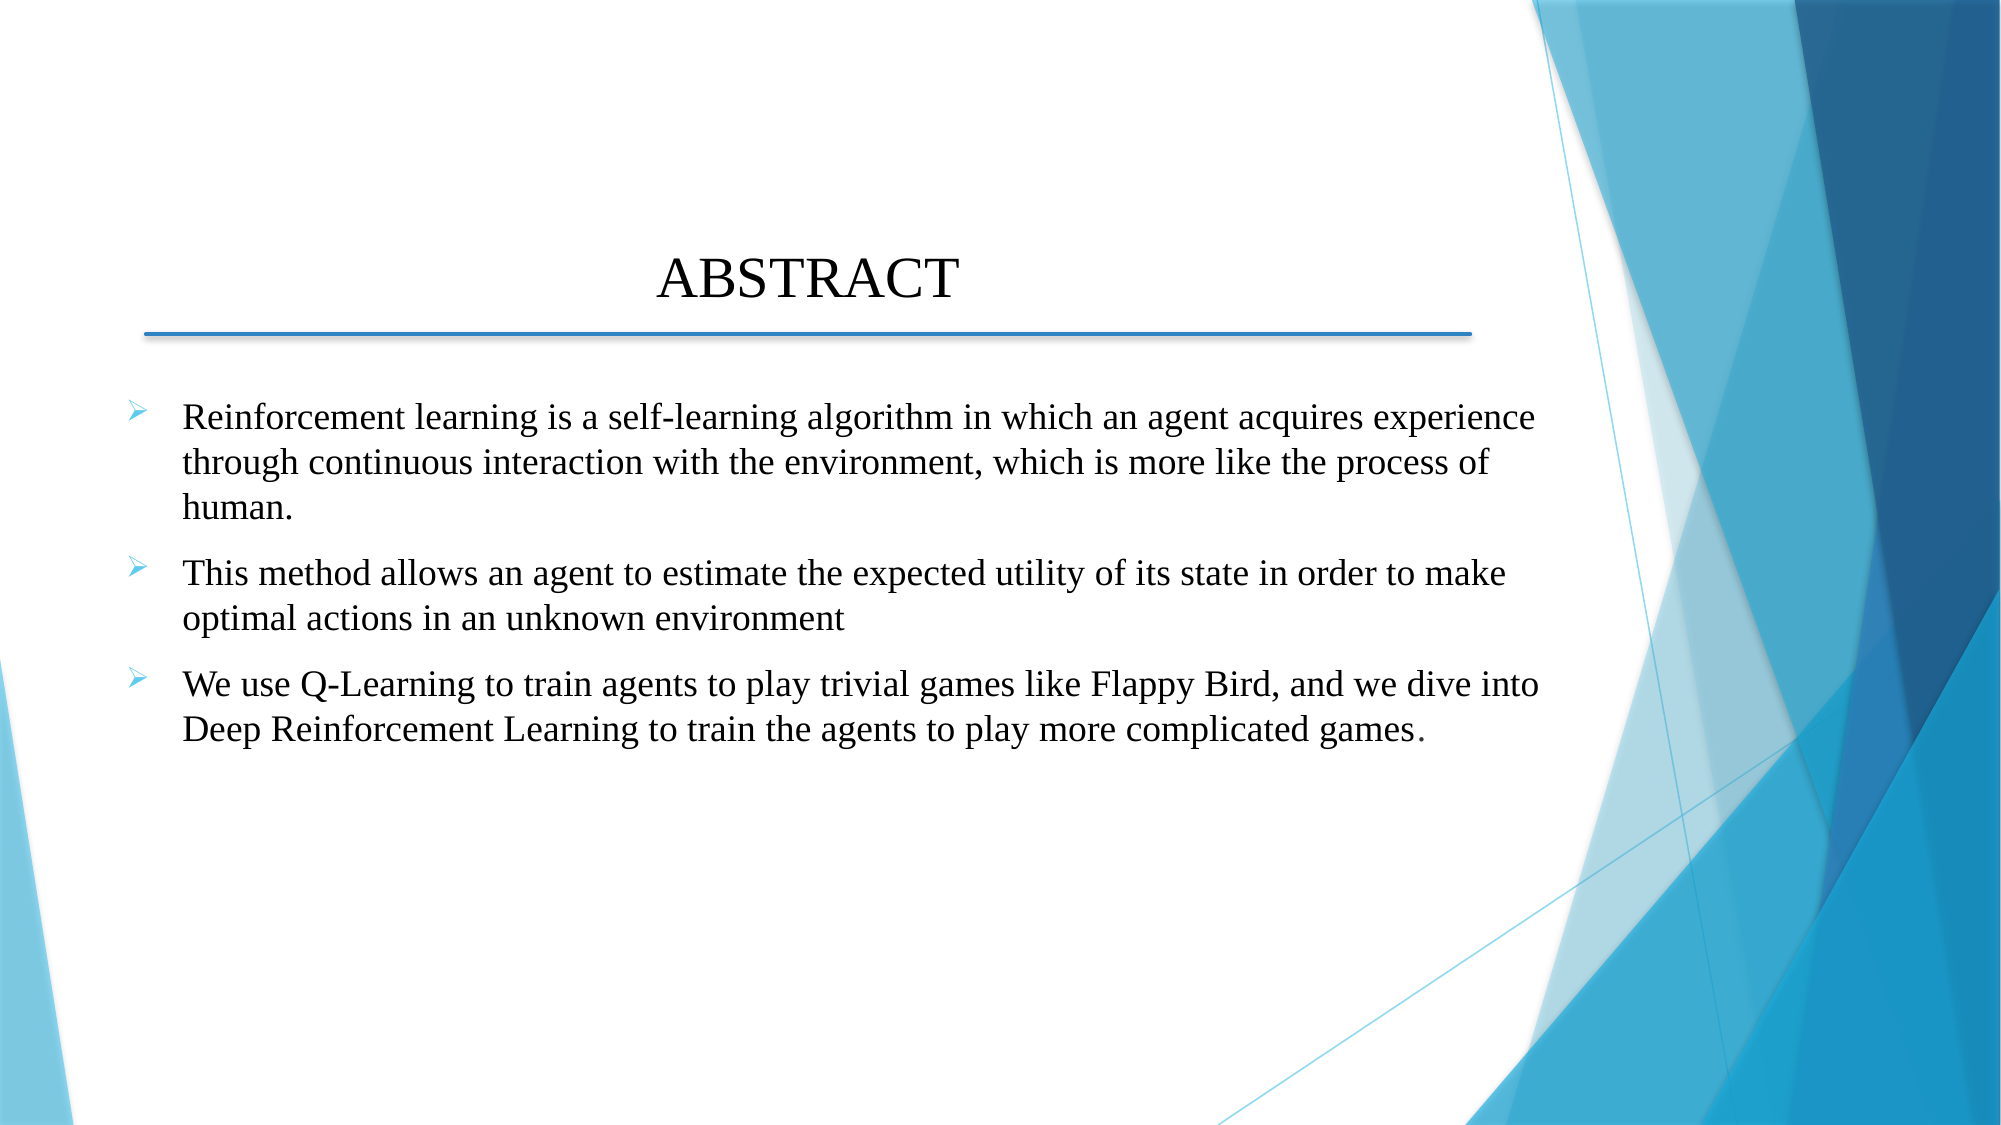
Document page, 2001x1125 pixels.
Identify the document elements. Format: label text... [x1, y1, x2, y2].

list Reinforcement learning is a self-learning algorithm in which an agent acquires experience through continuous interaction with the environment, which is more like the process of human. This method allows an agent to estimate the expected utility of its state in order to make optimal actions in an unknown environment We use Q-Learning to train agents to play trivial games like Flappy Bird, and we dive into Deep Reinforcement Learning to train the agents to play more complicated games. [111, 384, 1626, 870]
title ABSTRACT [630, 231, 986, 309]
